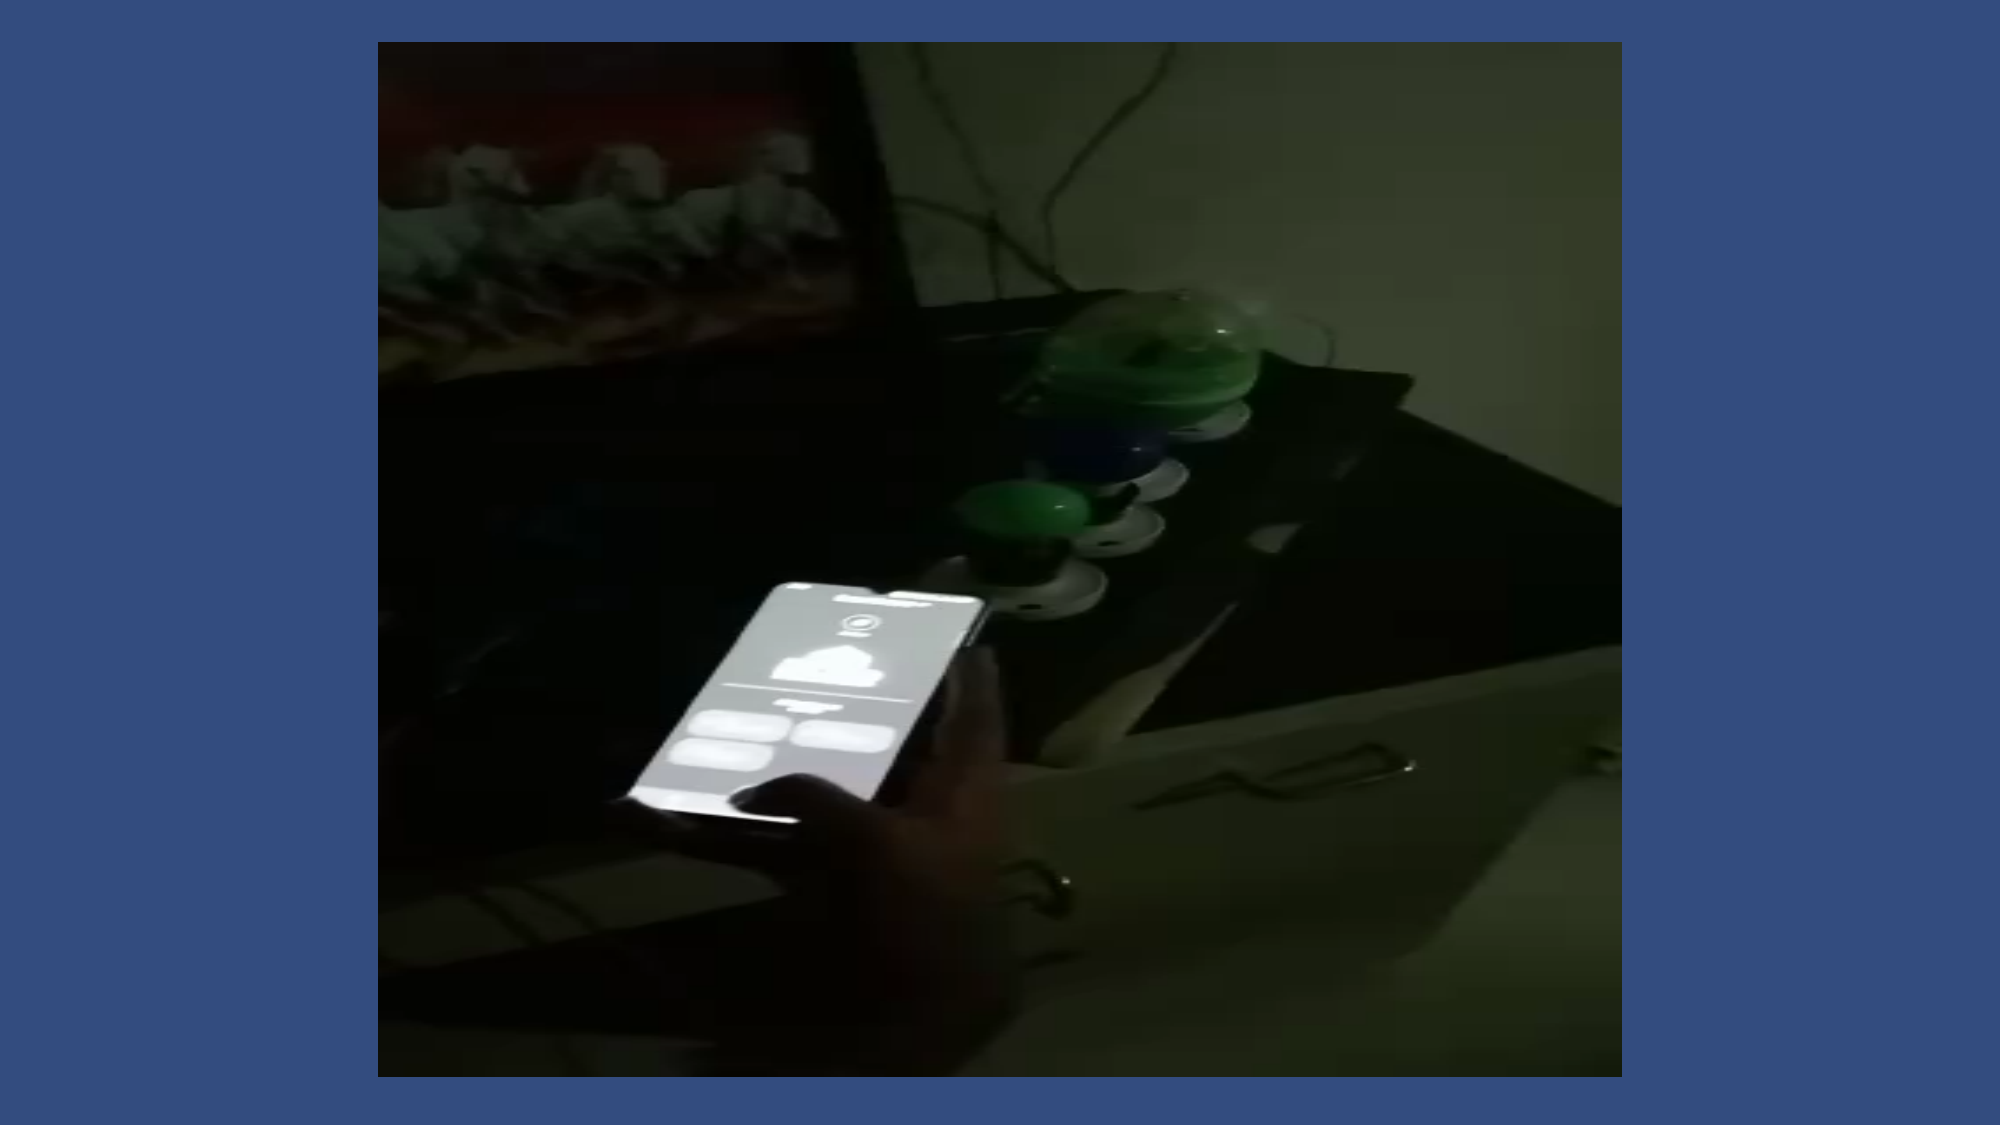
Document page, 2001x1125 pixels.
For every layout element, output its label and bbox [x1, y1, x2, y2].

text_box [377, 41, 1623, 1078]
